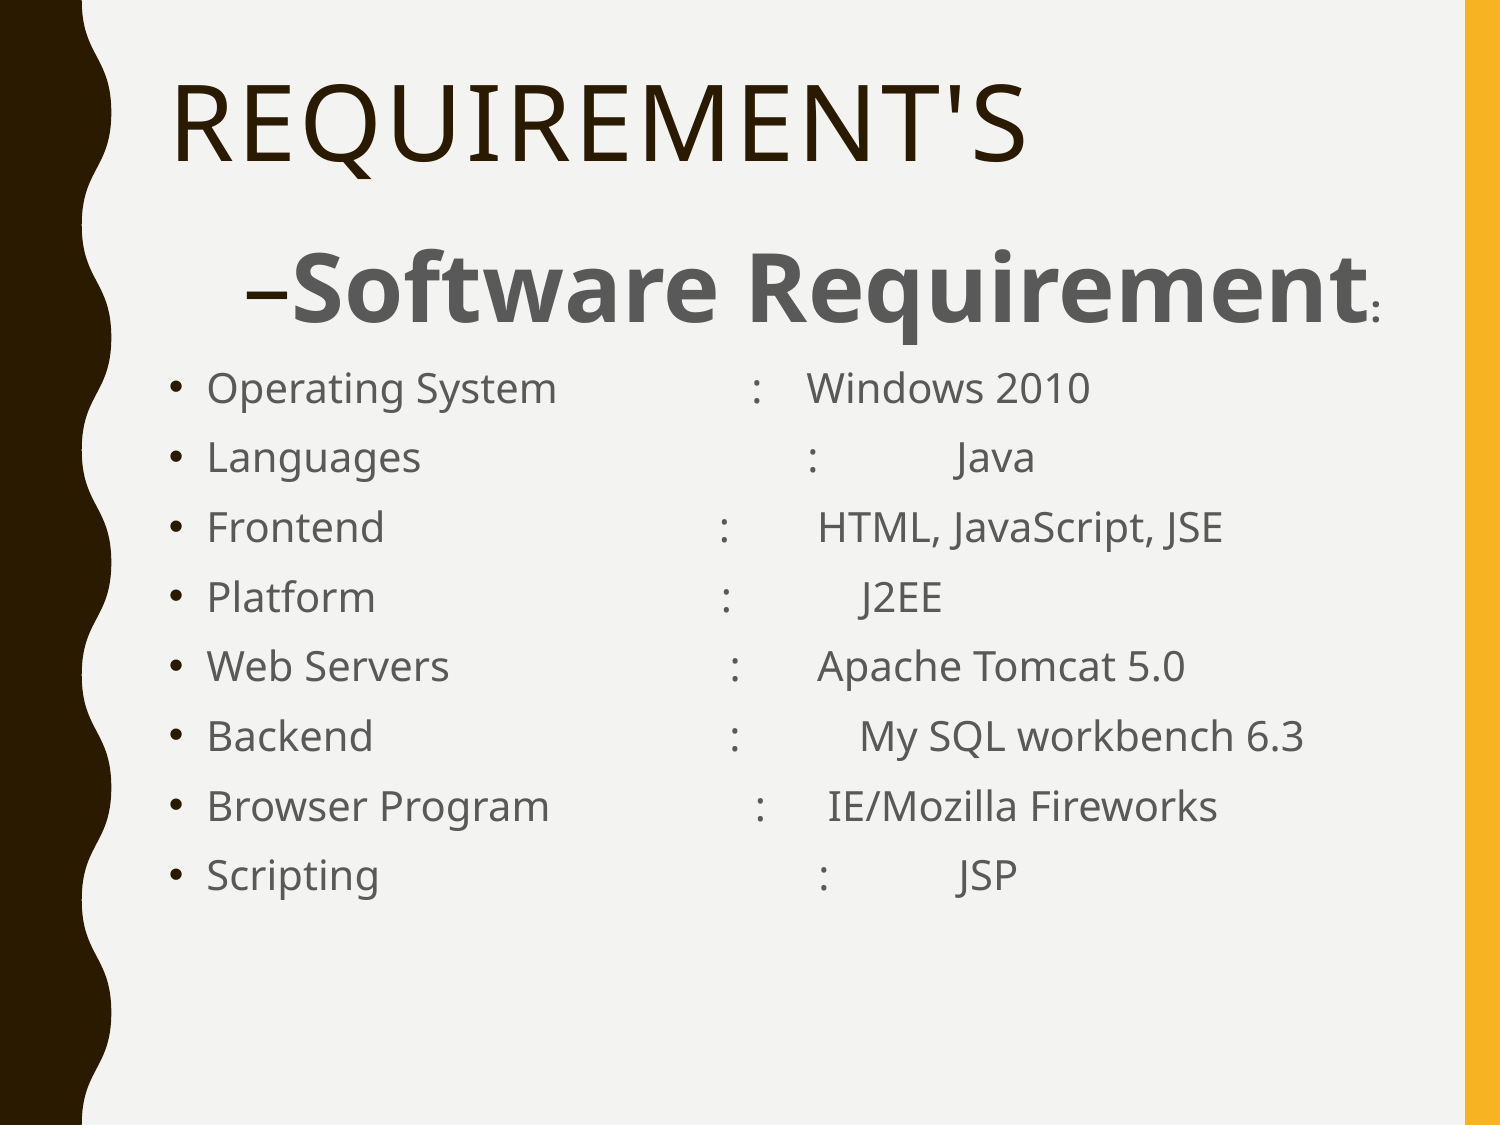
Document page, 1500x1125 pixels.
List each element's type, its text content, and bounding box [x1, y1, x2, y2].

title requirement's [154, 62, 1407, 208]
list Software Requirement: Operating System : Windows 2010 Languages : Java Frontend : HTML, JavaScript, JSE Platform : J2EE Web Servers : Apache Tomcat 5.0 Backend : My SQL workbench 6.3 Browser Program : IE/Mozilla Fireworks Scripting : JSP [154, 208, 1407, 965]
